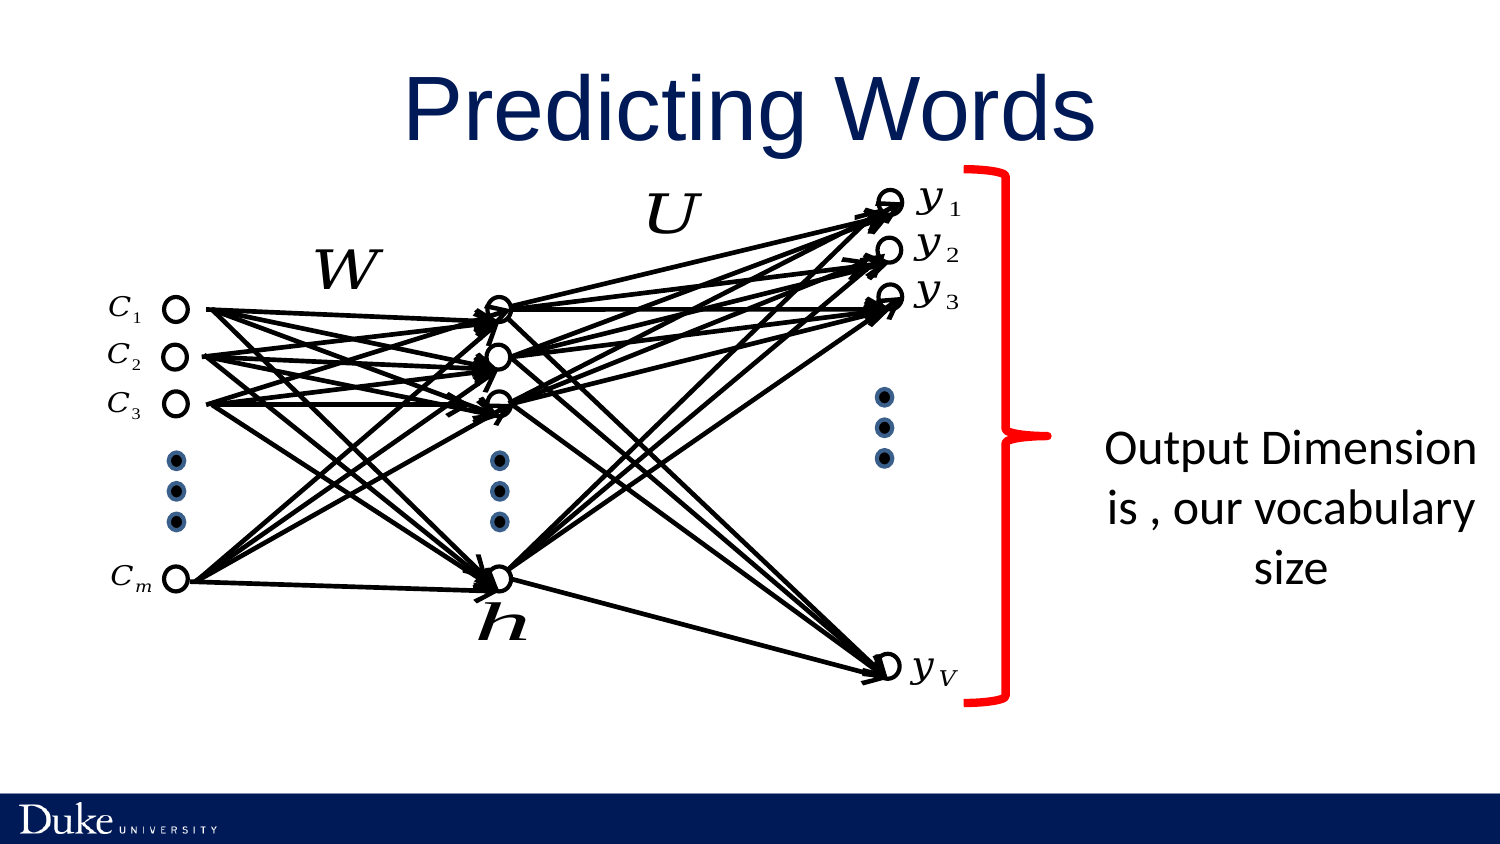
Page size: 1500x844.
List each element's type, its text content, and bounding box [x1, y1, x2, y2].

text_box [890, 388, 895, 406]
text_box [211, 404, 488, 580]
text_box [963, 168, 1049, 704]
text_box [205, 318, 492, 406]
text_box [510, 202, 879, 207]
text_box [890, 419, 895, 437]
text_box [211, 356, 487, 404]
text_box [883, 651, 902, 681]
picture [0, 0, 1500, 844]
text_box [876, 187, 905, 217]
title Predicting Words [75, 33, 1425, 175]
text_box [887, 235, 904, 265]
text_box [510, 580, 877, 667]
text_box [162, 296, 189, 592]
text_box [195, 309, 488, 582]
text_box [890, 282, 905, 310]
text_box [486, 296, 502, 592]
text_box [507, 208, 880, 571]
text_box [890, 449, 895, 467]
